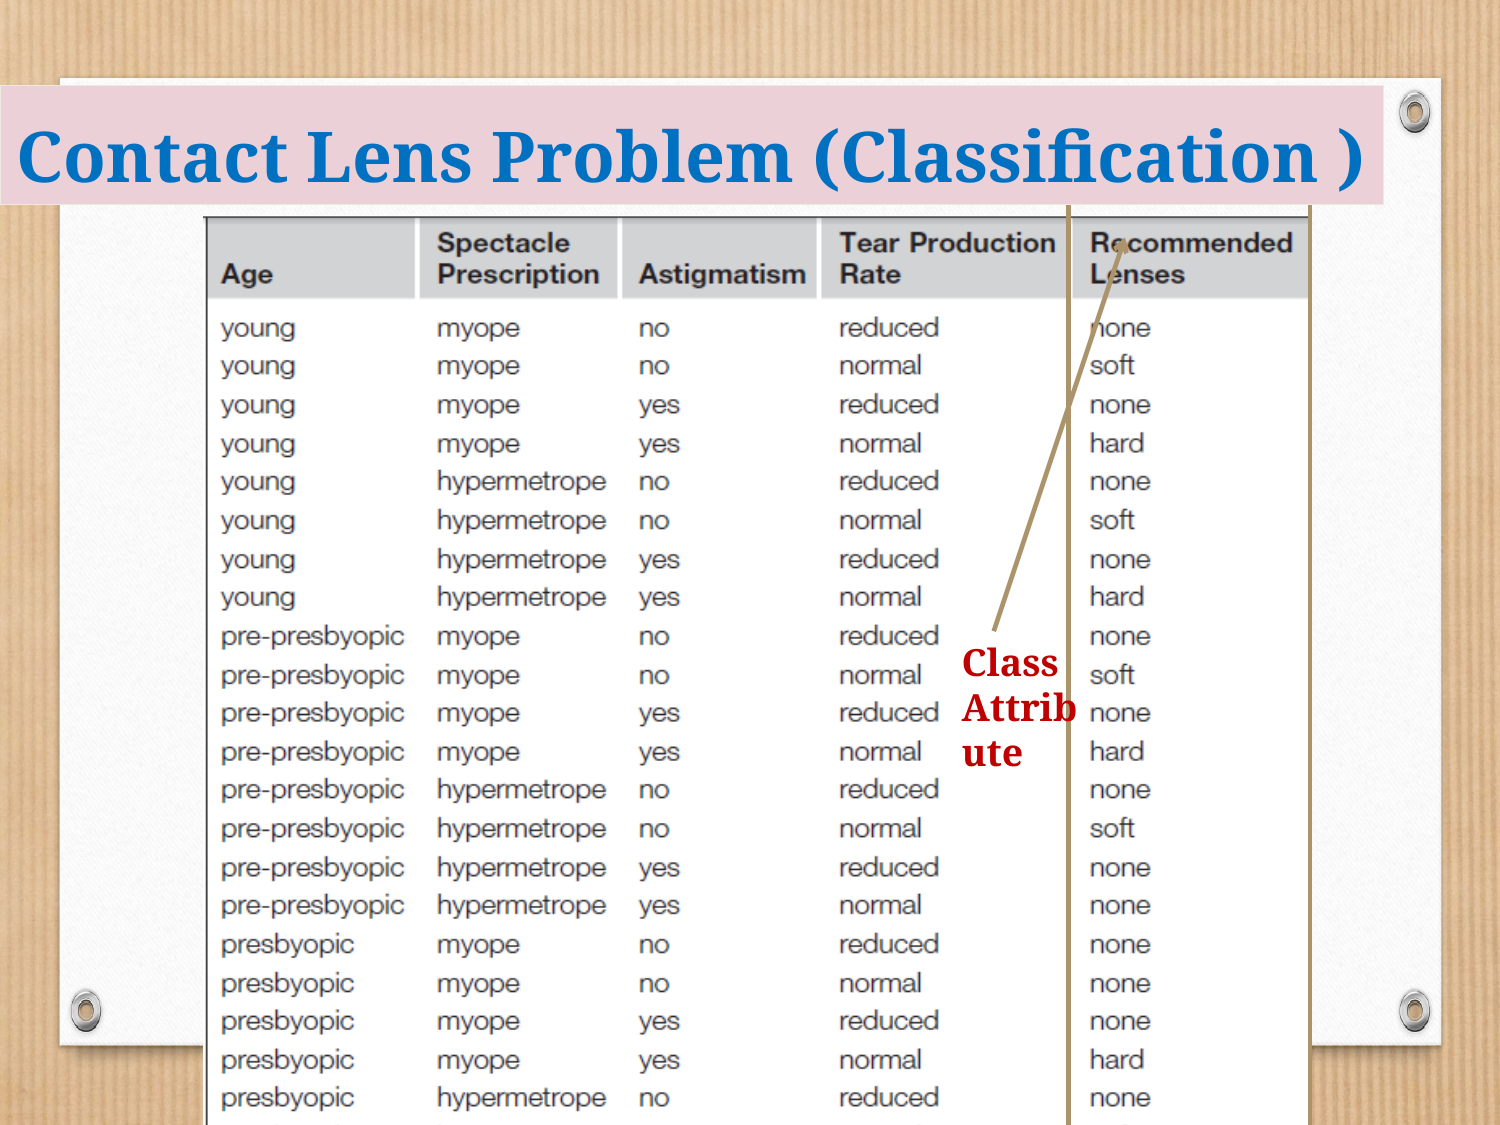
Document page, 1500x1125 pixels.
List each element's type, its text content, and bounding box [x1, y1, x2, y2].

text_box [1067, 205, 1311, 215]
title Contact Lens Problem (Classification ) [0, 85, 1384, 205]
picture [0, 0, 1500, 1125]
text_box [993, 237, 1126, 632]
